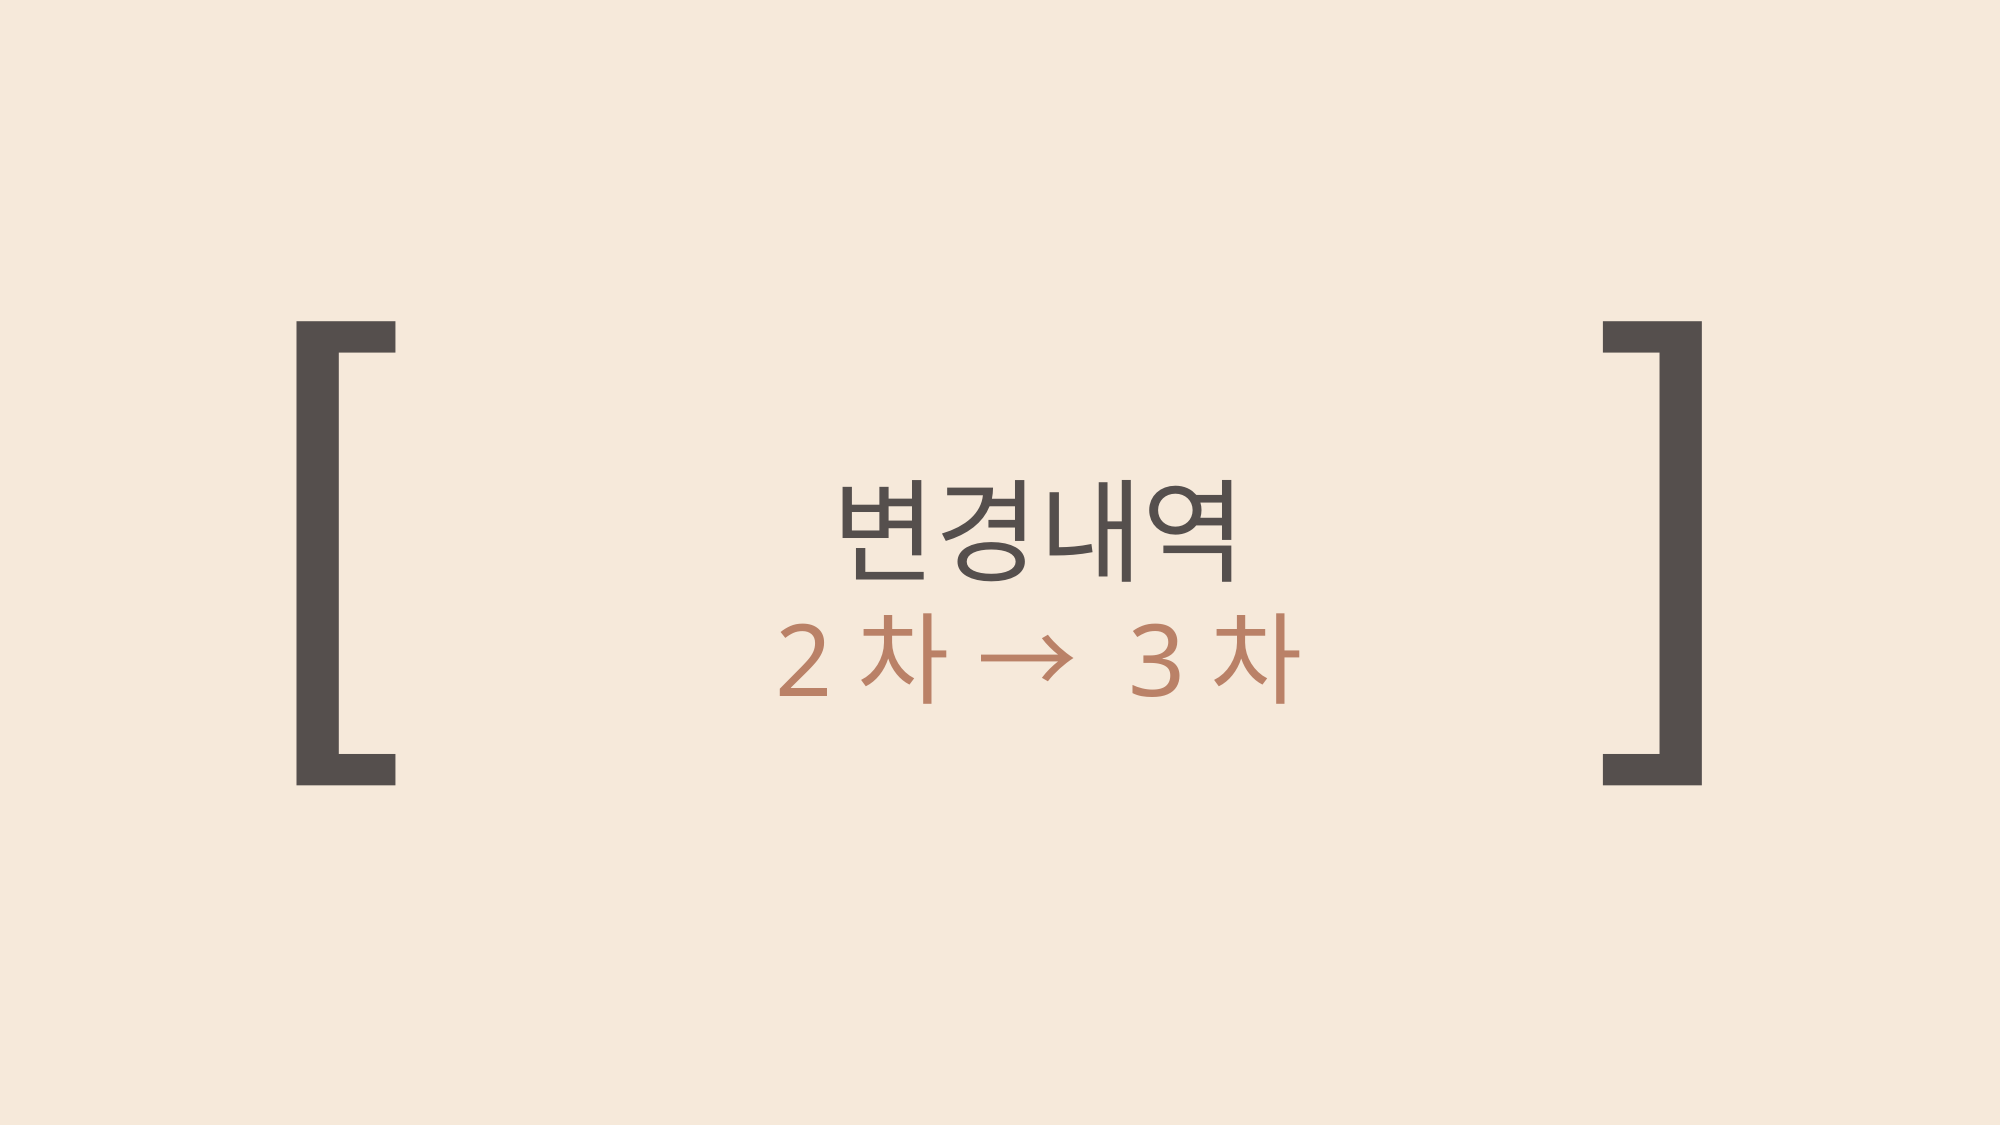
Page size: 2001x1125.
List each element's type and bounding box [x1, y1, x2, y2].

text_box [245, 176, 1755, 796]
